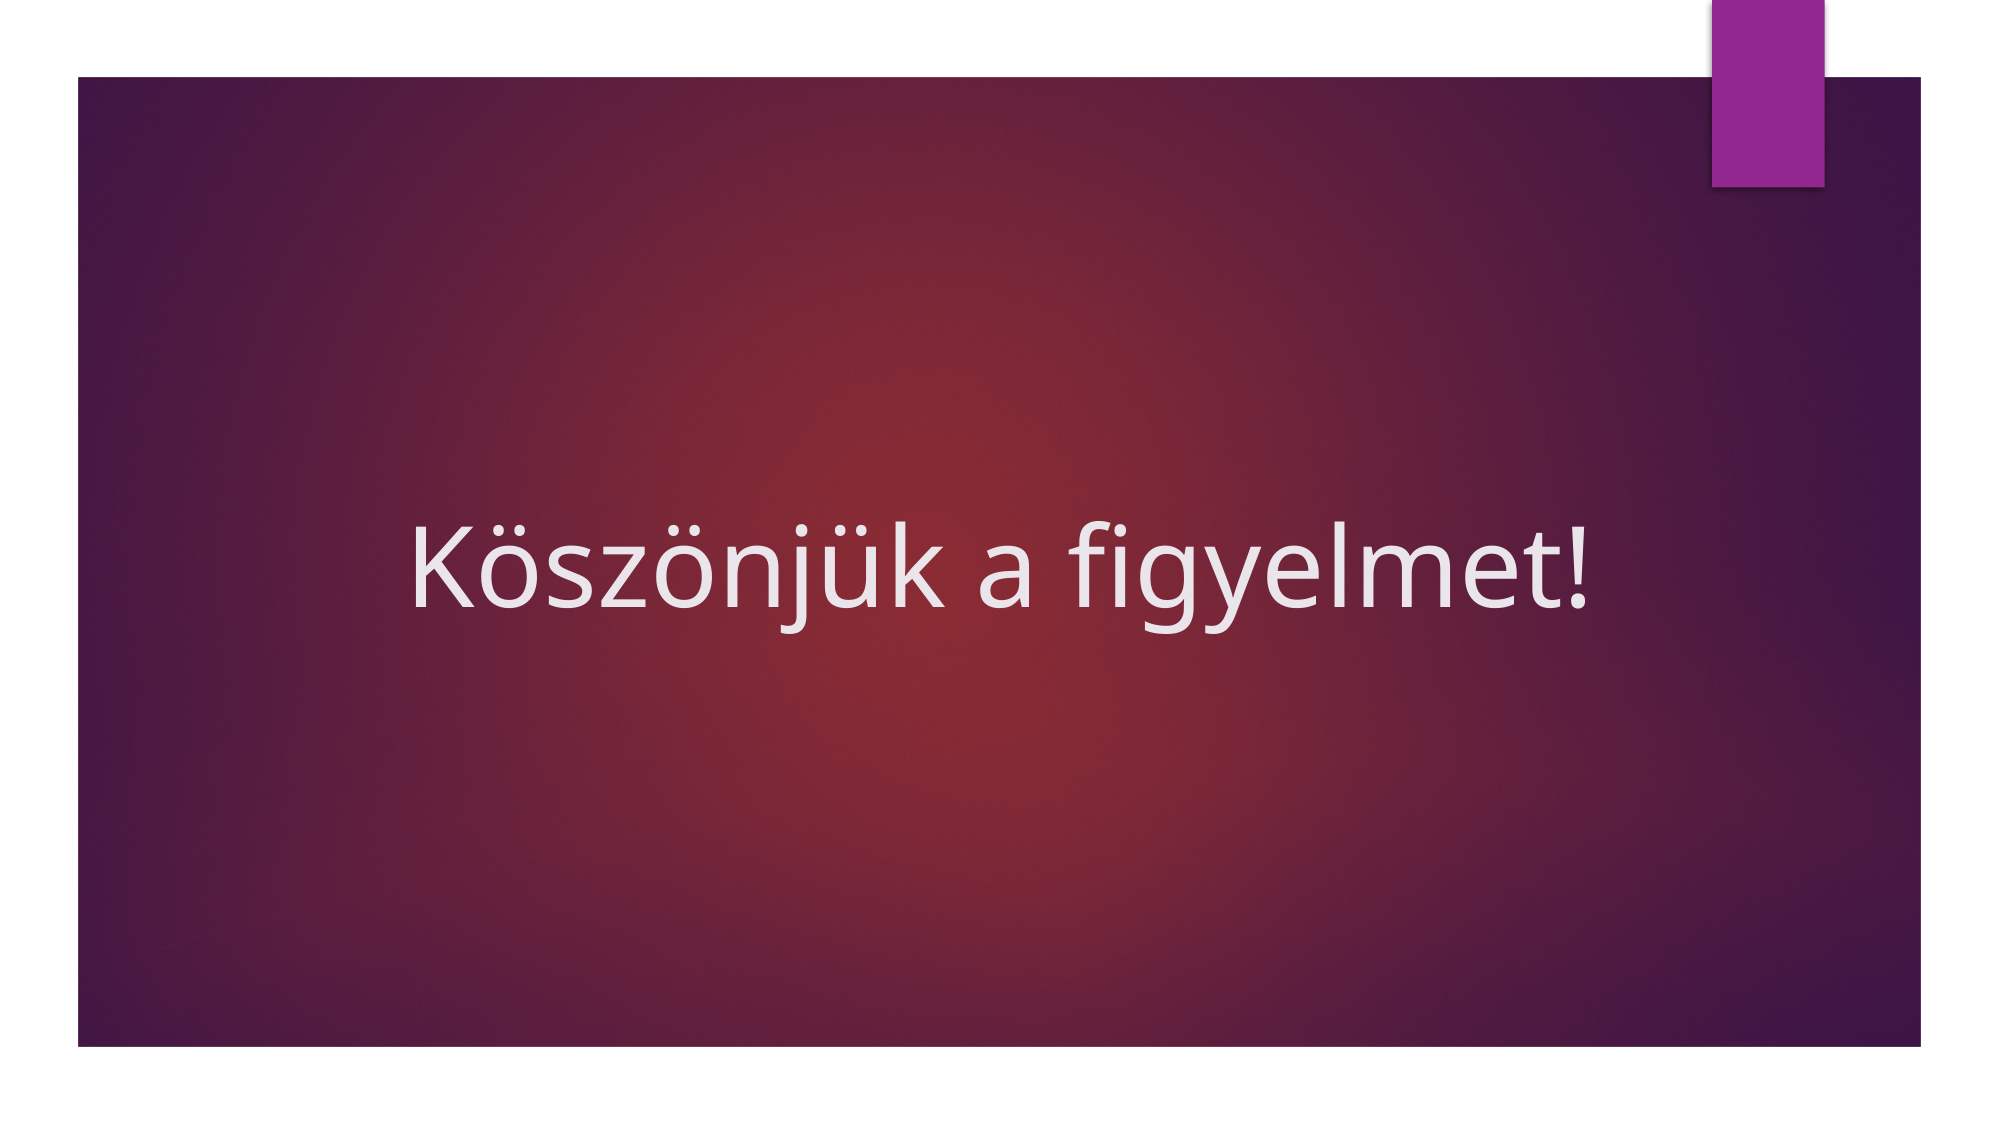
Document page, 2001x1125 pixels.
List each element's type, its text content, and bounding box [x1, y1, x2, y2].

title Köszönjük a figyelmet! [276, 342, 1724, 783]
